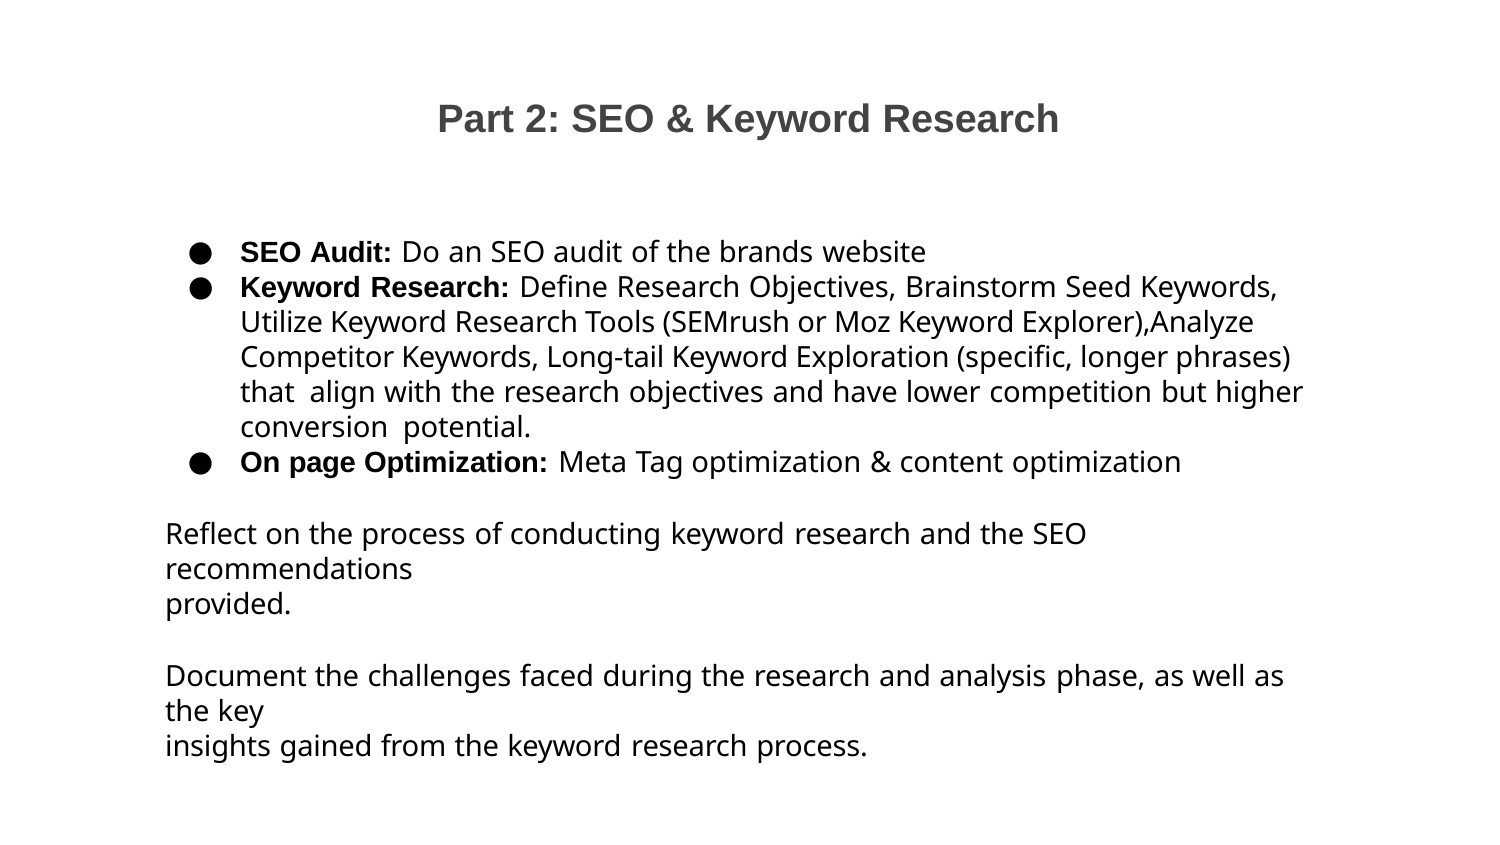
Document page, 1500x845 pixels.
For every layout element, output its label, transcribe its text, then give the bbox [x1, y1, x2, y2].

text_box SEO Audit: Do an SEO audit of the brands website Keyword Research: Define Research Objectives, Brainstorm Seed Keywords, Utilize Keyword Research Tools (SEMrush or Moz Keyword Explorer),Analyze Competitor Keywords, Long-tail Keyword Exploration (specific, longer phrases) that align with the research objectives and have lower competition but higher conversion potential. On page Optimization: Meta Tag optimization & content optimization Reflect on the process of conducting keyword research and the SEO recommendations provided. Document the challenges faced during the research and analysis phase, as well as the key insights gained from the keyword research process. [163, 231, 1336, 763]
title Part 2: SEO & Keyword Research [435, 90, 1064, 231]
